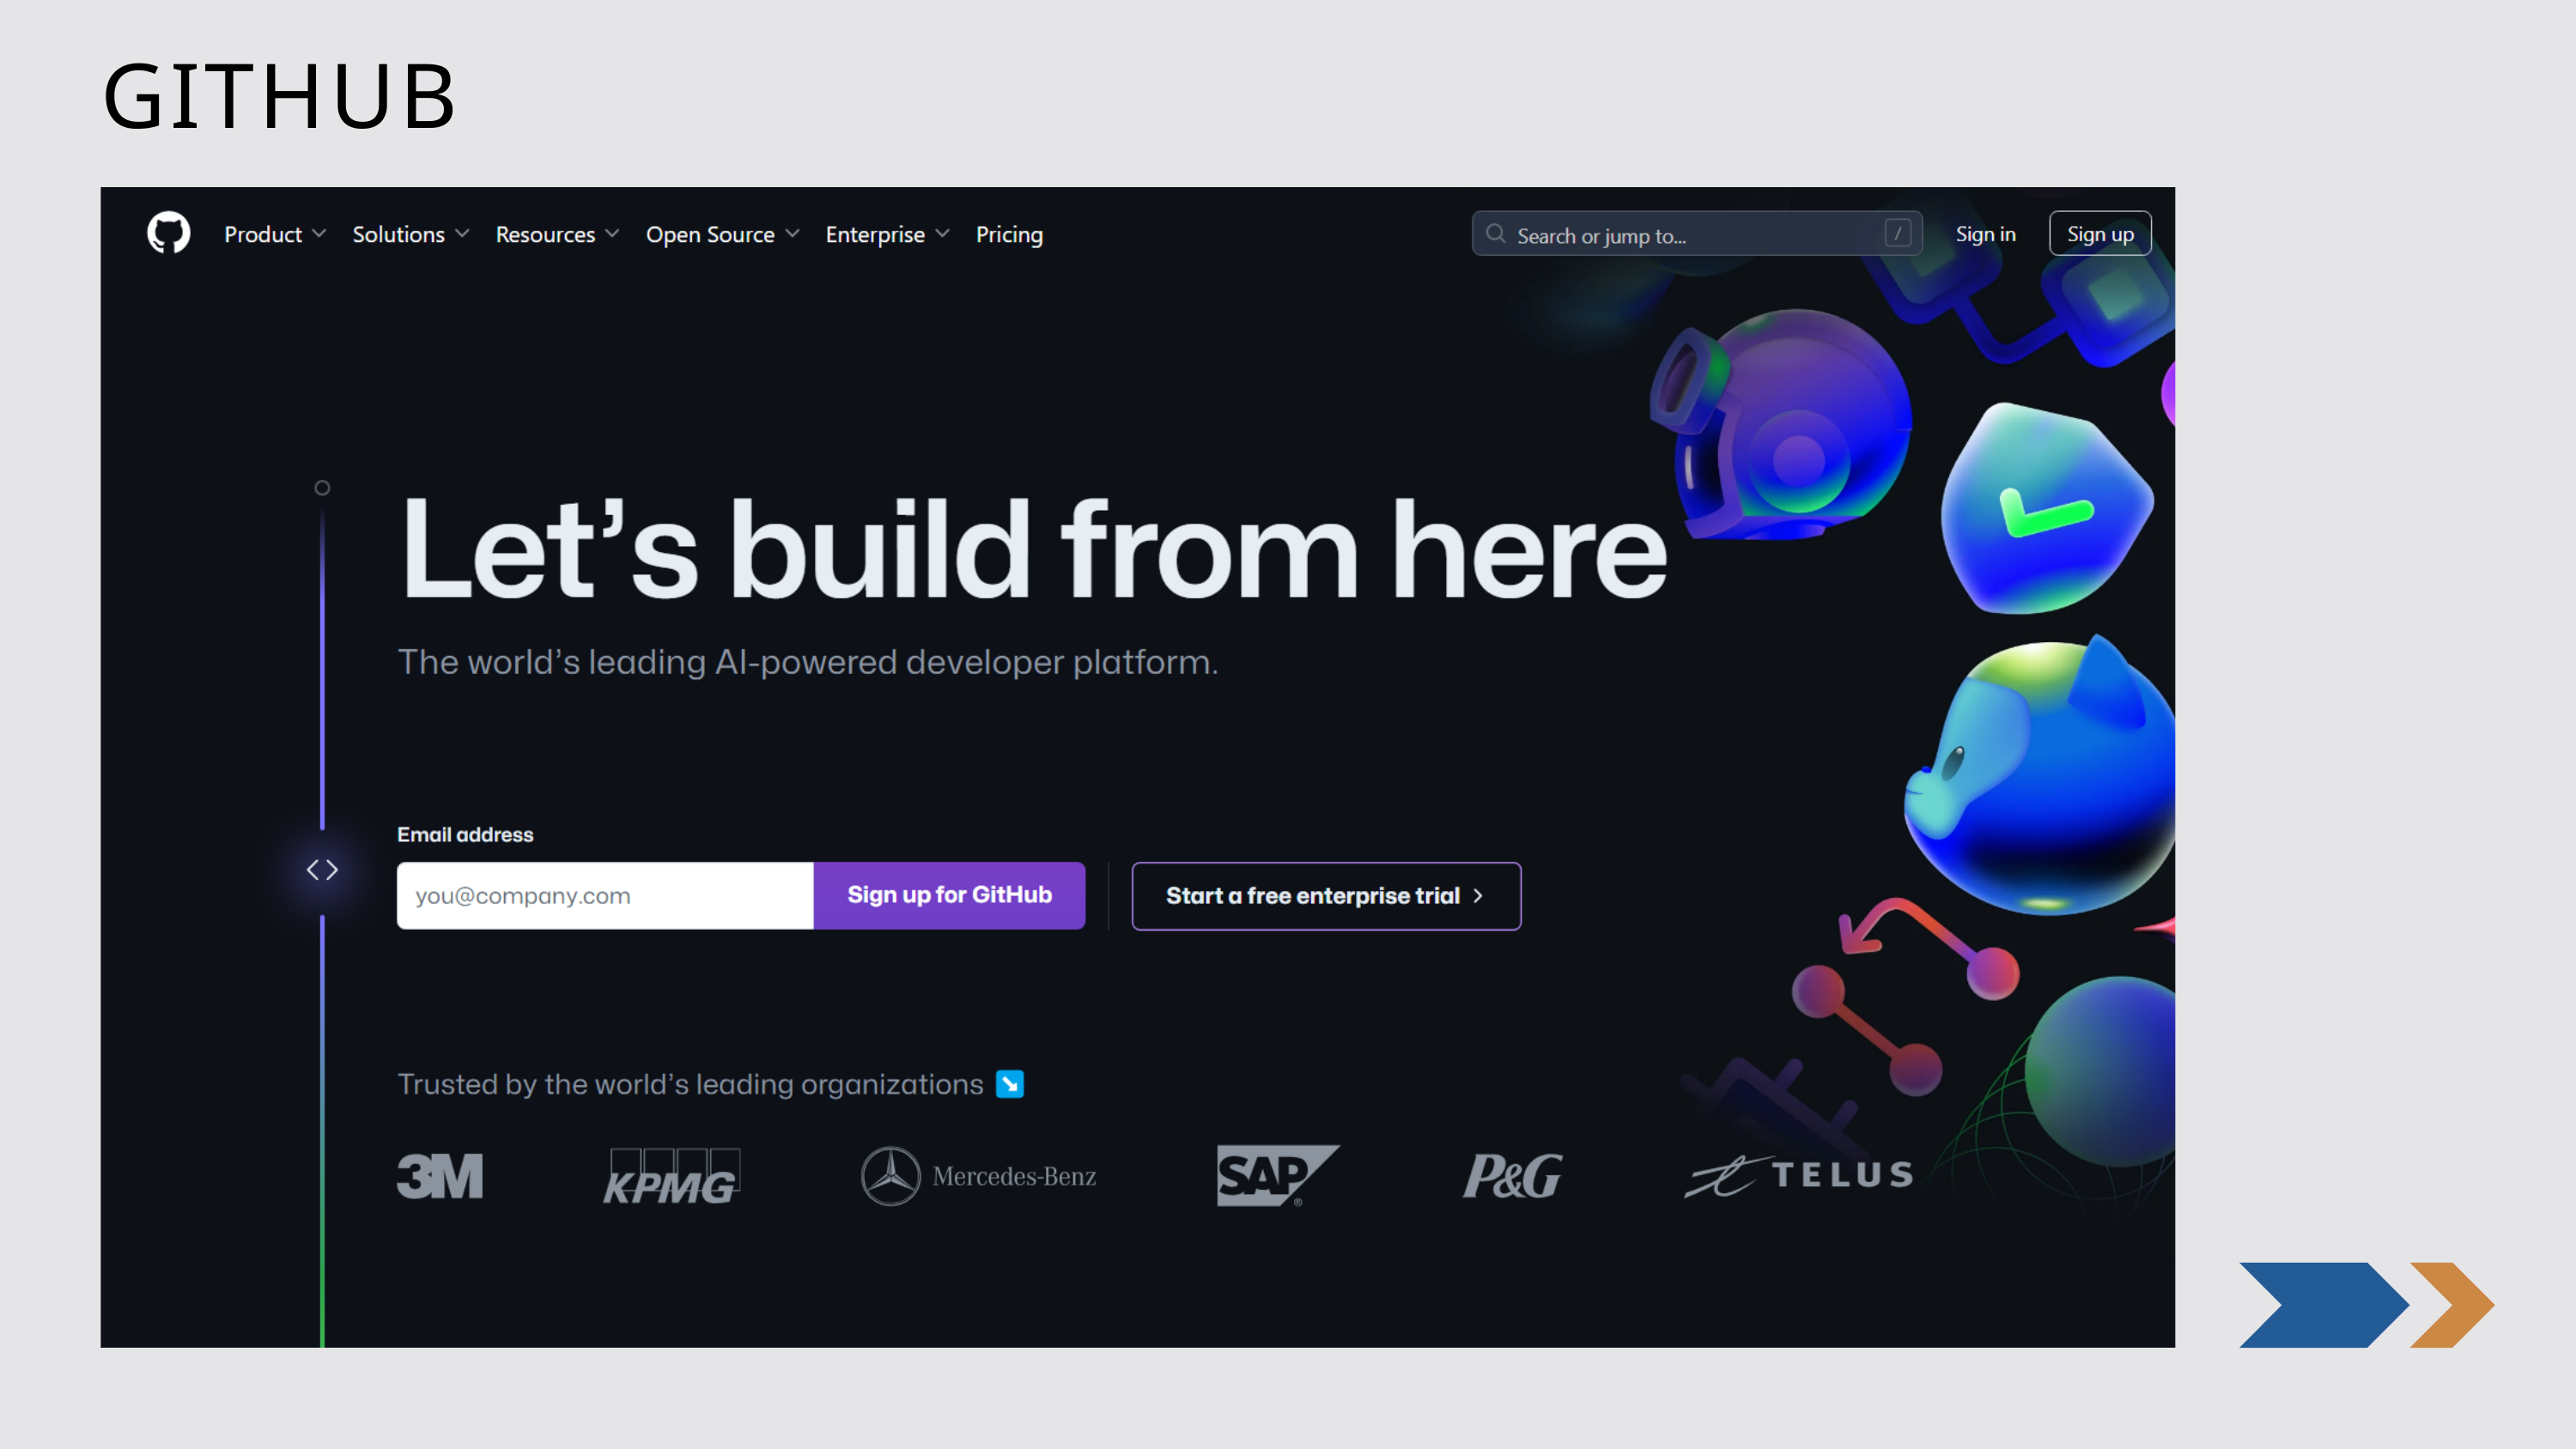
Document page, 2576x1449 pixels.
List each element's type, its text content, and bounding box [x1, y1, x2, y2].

text_box GITHUB [100, 39, 834, 147]
text_box [100, 187, 2176, 1349]
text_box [2409, 1262, 2496, 1349]
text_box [2239, 1262, 2409, 1349]
